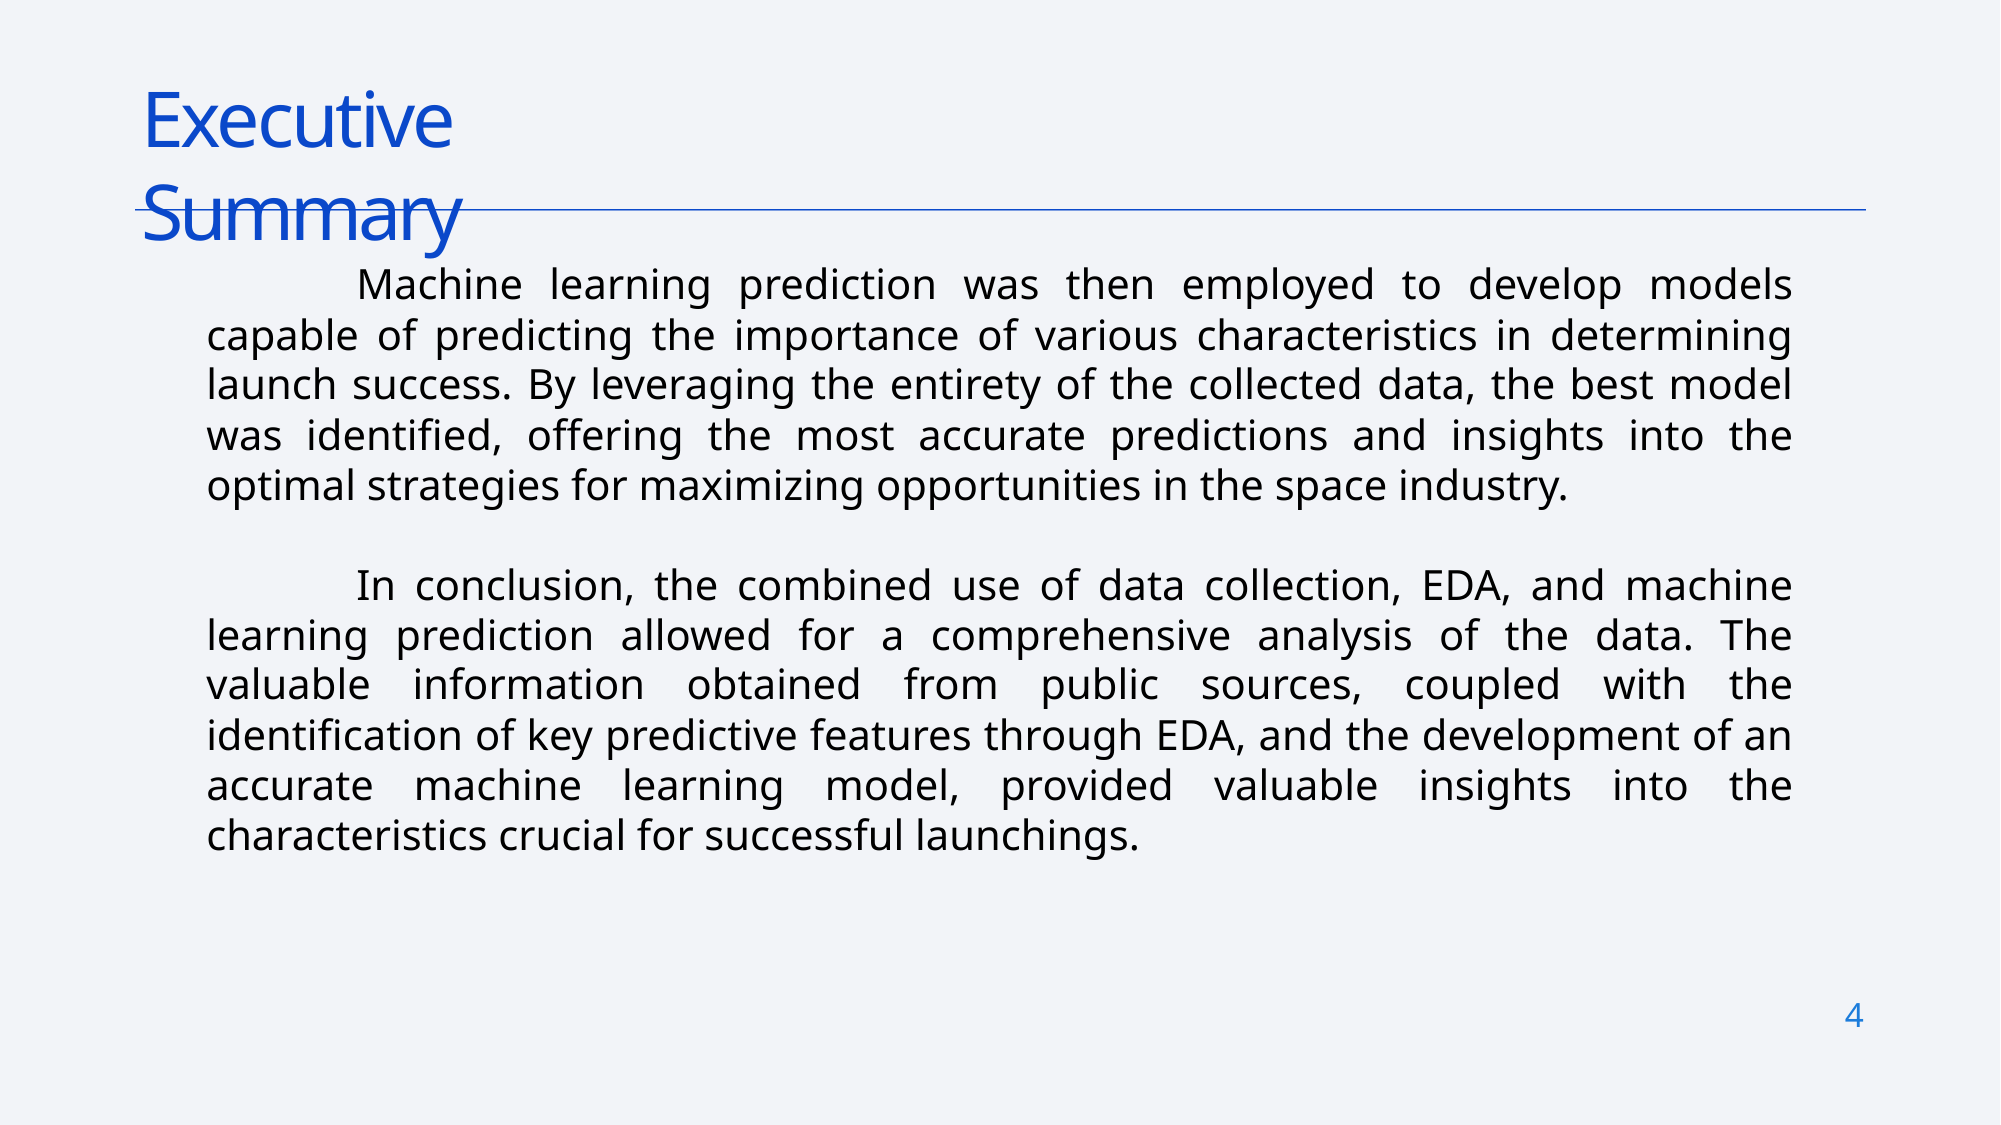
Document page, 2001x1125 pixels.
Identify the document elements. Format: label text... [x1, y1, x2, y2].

text_box Machine learning prediction was then employed to develop models capable of predicting the importance of various characteristics in determining launch success. By leveraging the entirety of the collected data, the best model was identified, offering the most accurate predictions and insights into the optimal strategies for maximizing opportunities in the space industry. In conclusion, the combined use of data collection, EDA, and machine learning prediction allowed for a comprehensive analysis of the data. The valuable information obtained from public sources, coupled with the identification of key predictive features through EDA, and the development of an accurate machine learning model, provided valuable insights into the characteristics crucial for successful launchings. [206, 224, 1794, 859]
picture [0, 0, 2000, 1125]
text_box 4 [1838, 1001, 1872, 1040]
title Executive Summary [139, 68, 776, 259]
